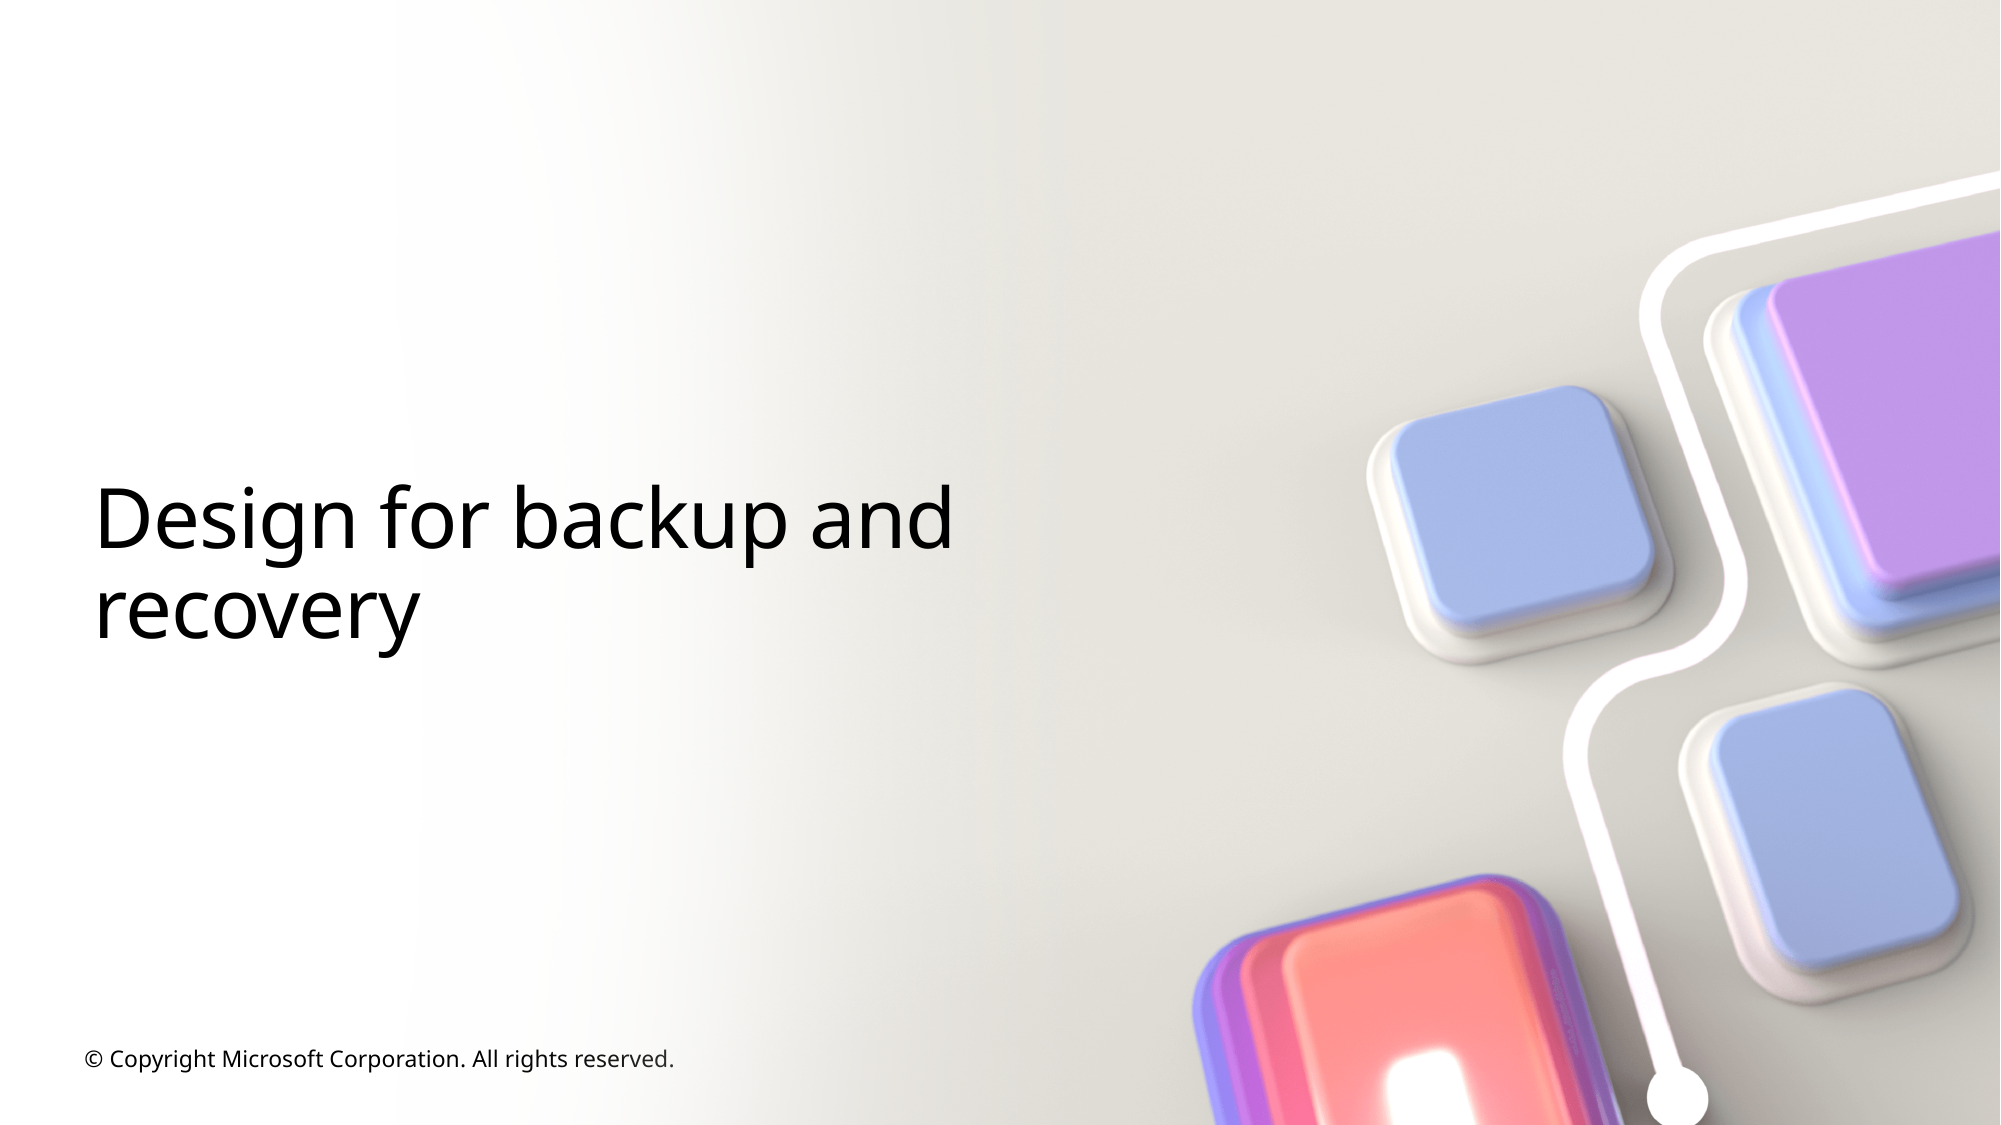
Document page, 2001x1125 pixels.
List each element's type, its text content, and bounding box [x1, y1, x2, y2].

title Design for backup and recovery [93, 555, 1135, 657]
picture [396, 0, 2000, 1125]
